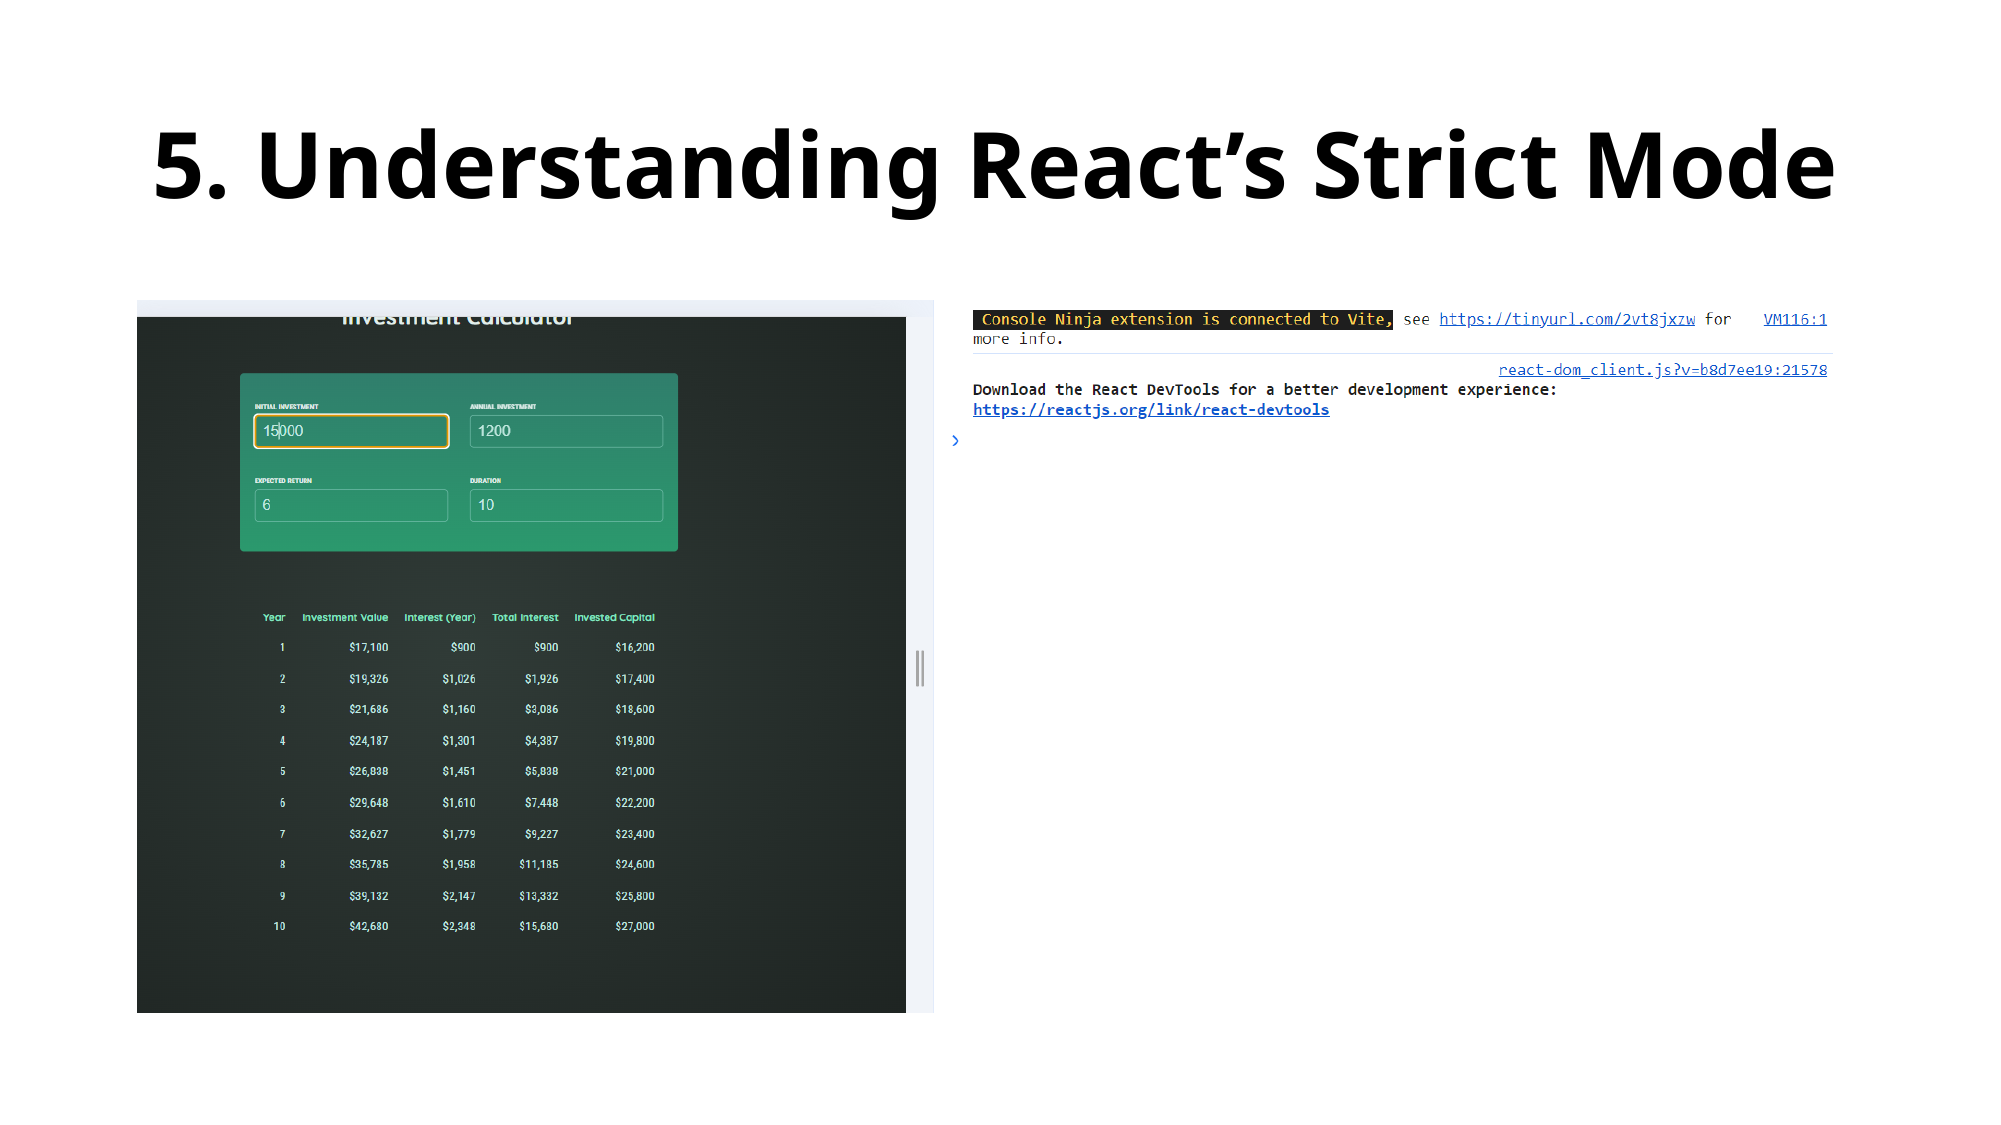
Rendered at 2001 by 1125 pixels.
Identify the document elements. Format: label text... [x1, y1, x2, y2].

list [137, 300, 1863, 1013]
title 5. Understanding React’s Strict Mode [137, 59, 1863, 278]
